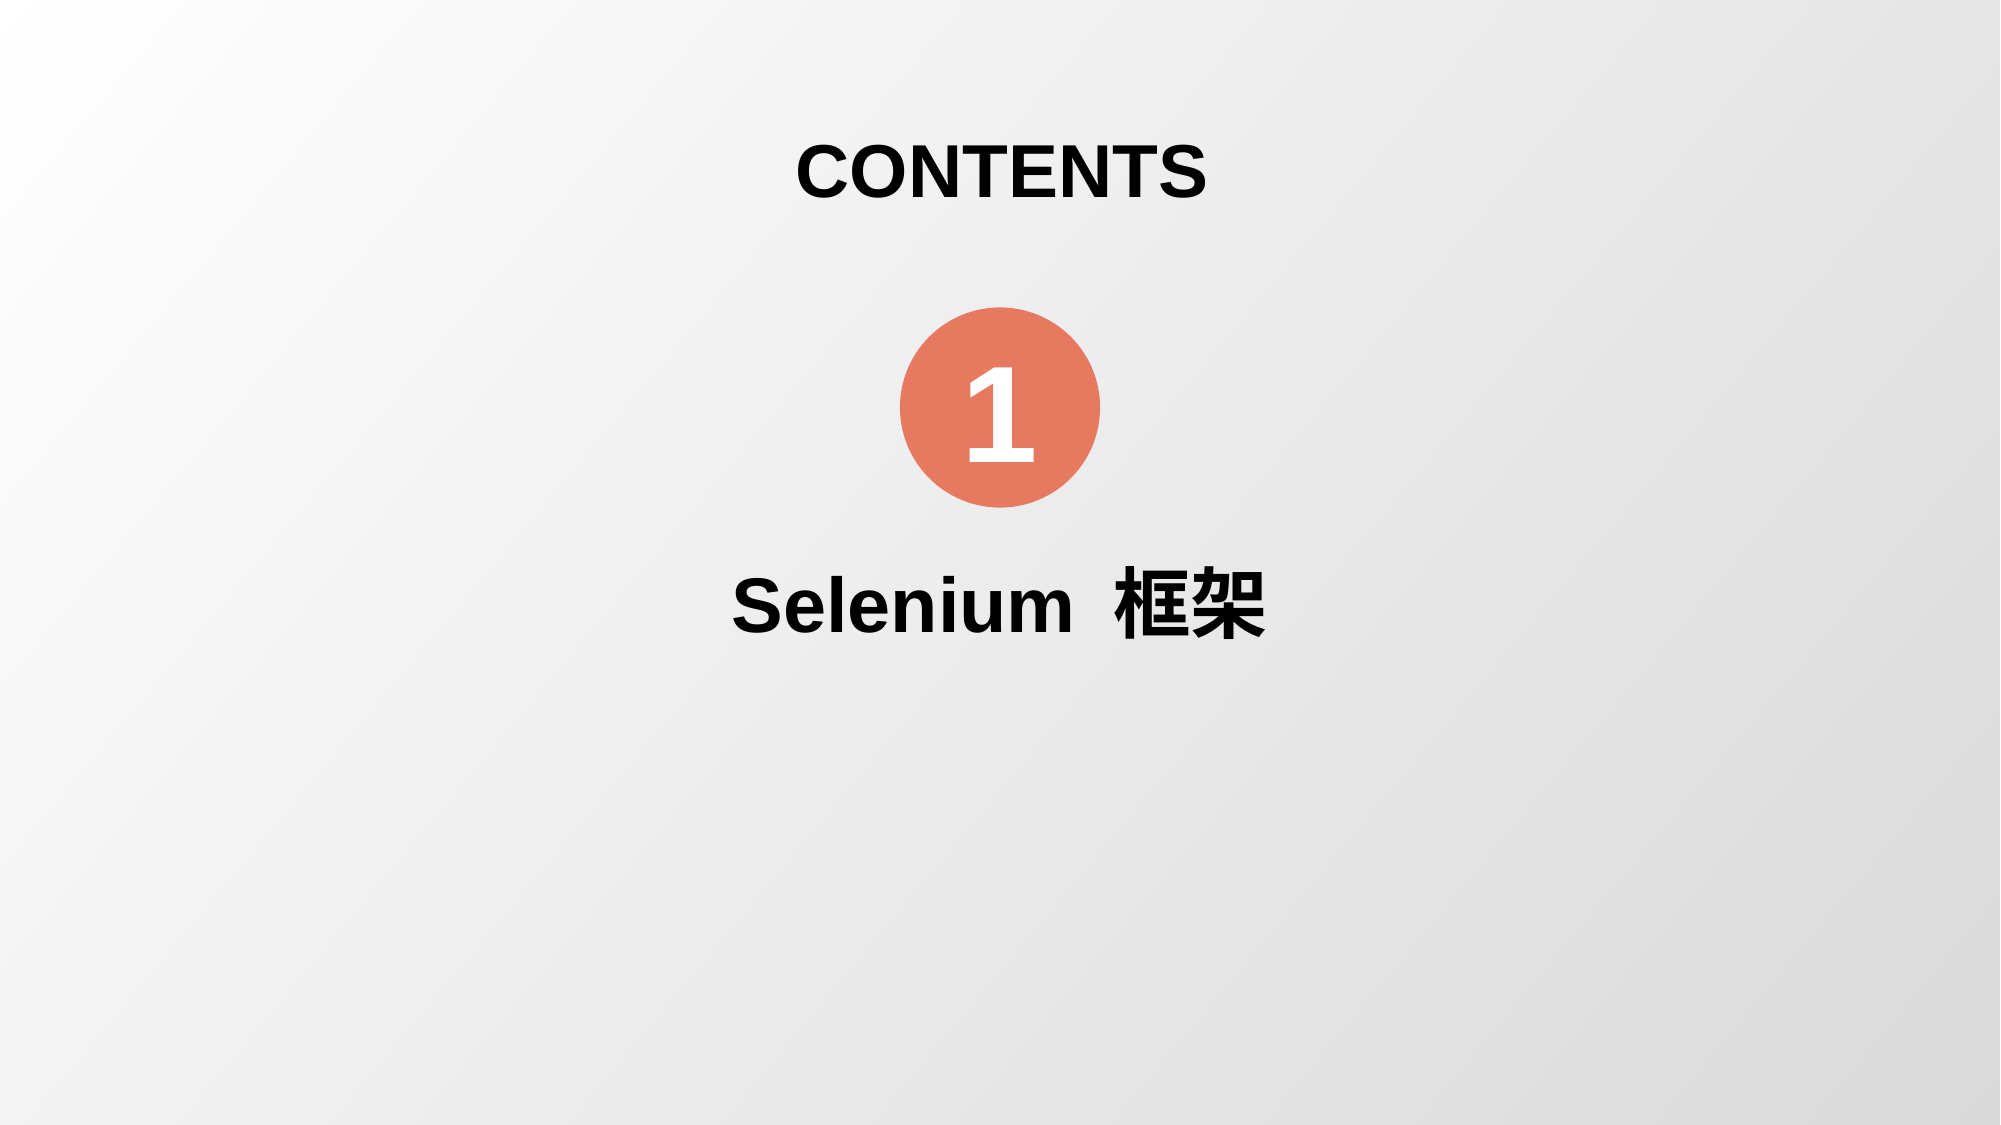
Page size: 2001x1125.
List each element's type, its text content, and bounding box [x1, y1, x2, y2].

text_box CONTENTS [769, 114, 1235, 221]
text_box Selenium 框架 [393, 544, 1607, 661]
text_box 1 [898, 306, 1102, 509]
